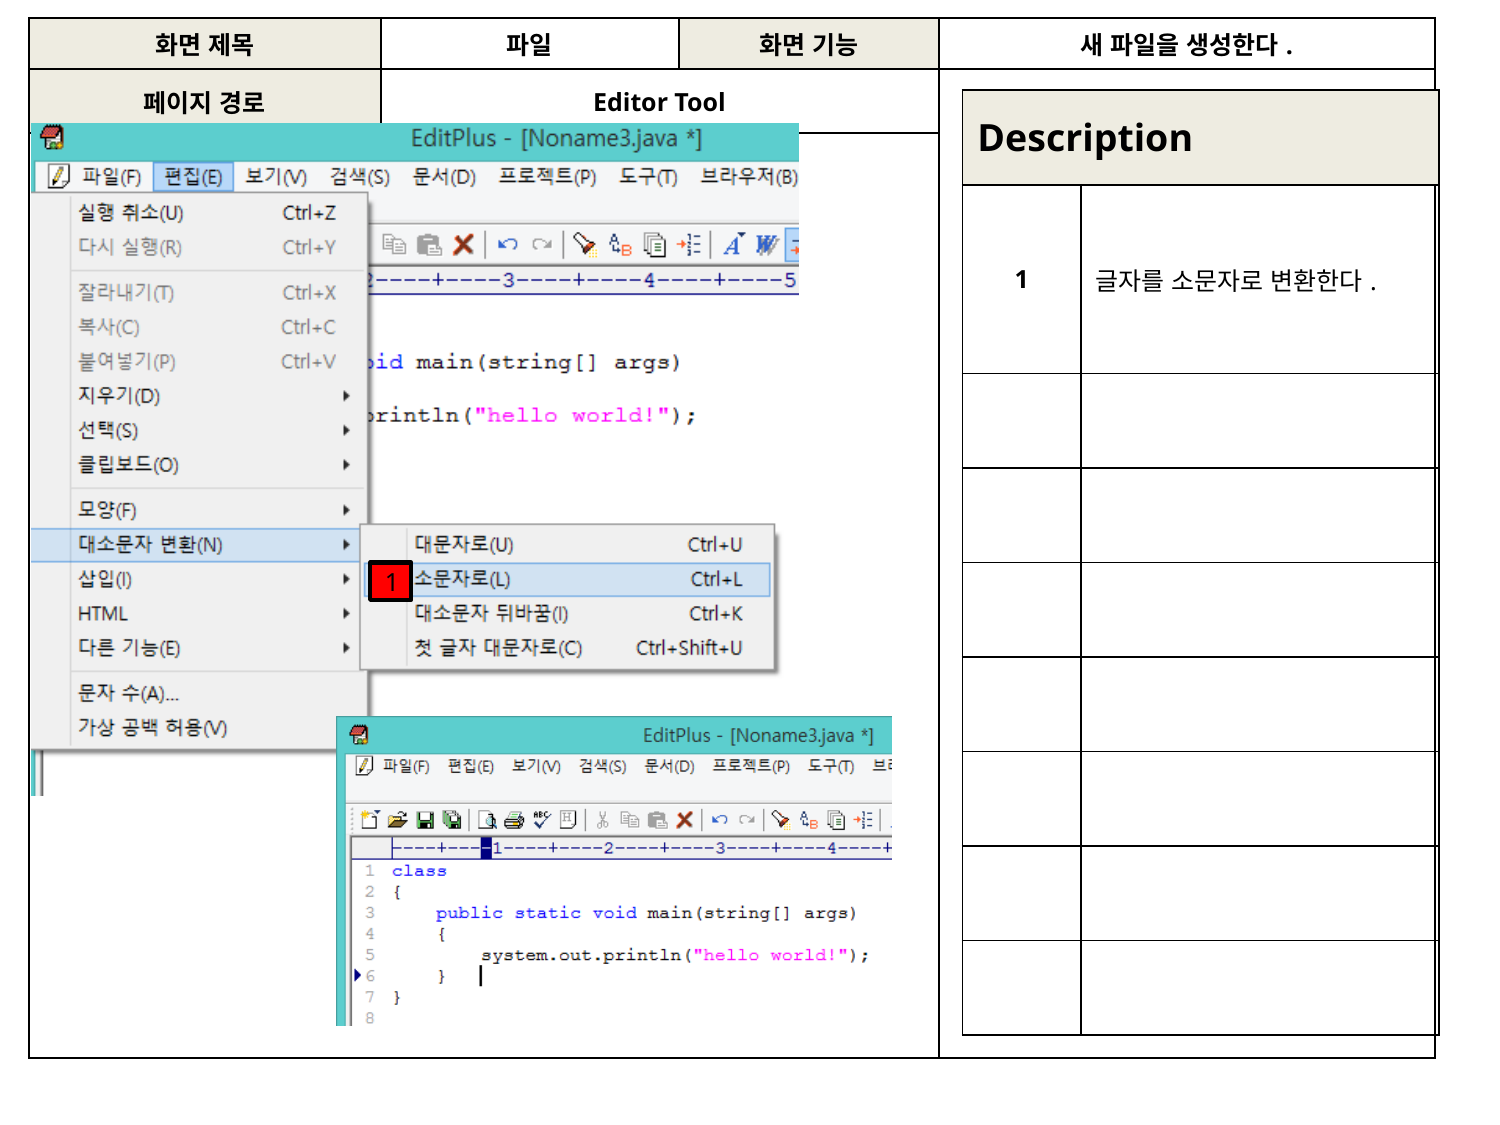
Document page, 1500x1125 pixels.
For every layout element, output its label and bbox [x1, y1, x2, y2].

table_cell [963, 658, 1080, 751]
table_cell [1082, 941, 1438, 1034]
table_cell [1082, 186, 1438, 373]
table_cell [963, 374, 1080, 467]
table_header [30, 19, 380, 68]
table_cell [1082, 752, 1438, 845]
table_cell [1082, 563, 1438, 656]
table_cell [963, 752, 1080, 845]
table_header [940, 19, 1434, 68]
table_header [963, 91, 1438, 184]
table_cell [382, 70, 938, 132]
table_cell [940, 70, 1434, 1057]
table_cell [963, 469, 1080, 562]
table_cell [963, 563, 1080, 656]
table_cell [963, 941, 1080, 1034]
table_header [382, 19, 678, 68]
table_cell [1082, 847, 1438, 940]
table_cell [963, 847, 1080, 940]
table_cell [1082, 469, 1438, 562]
table_cell [30, 134, 938, 1057]
table_cell [1082, 658, 1438, 751]
picture [30, 122, 892, 1026]
table_cell [963, 186, 1080, 373]
table_cell [1082, 374, 1438, 467]
table_header [680, 19, 938, 68]
table_cell [30, 70, 380, 122]
